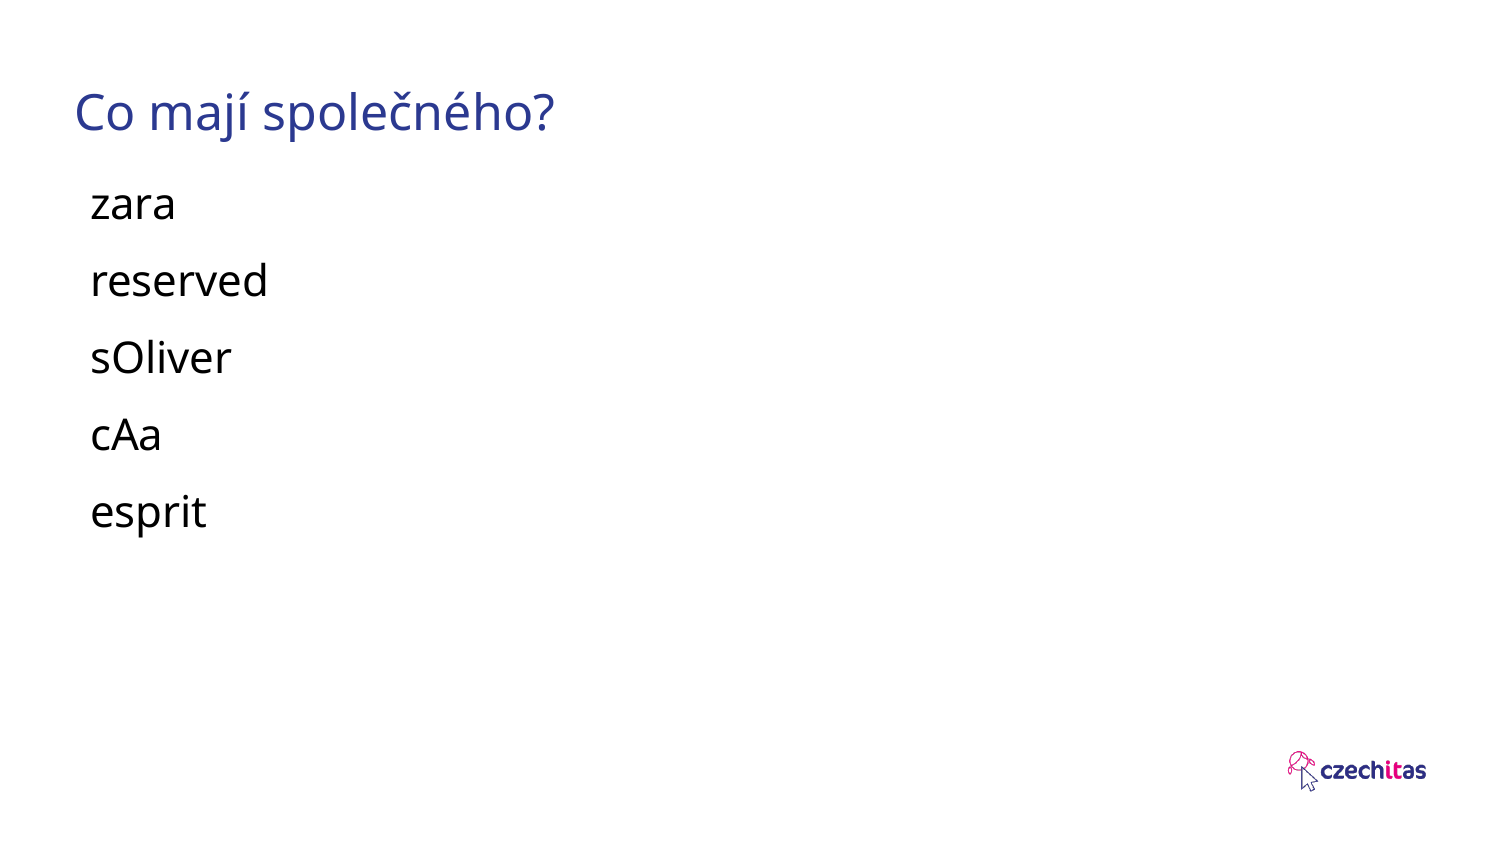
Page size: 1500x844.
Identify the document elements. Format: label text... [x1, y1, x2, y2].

list zara reserved sOliver cAa esprit [74, 168, 1426, 738]
title Co mají společného? [74, 71, 1426, 148]
picture [1287, 751, 1426, 792]
